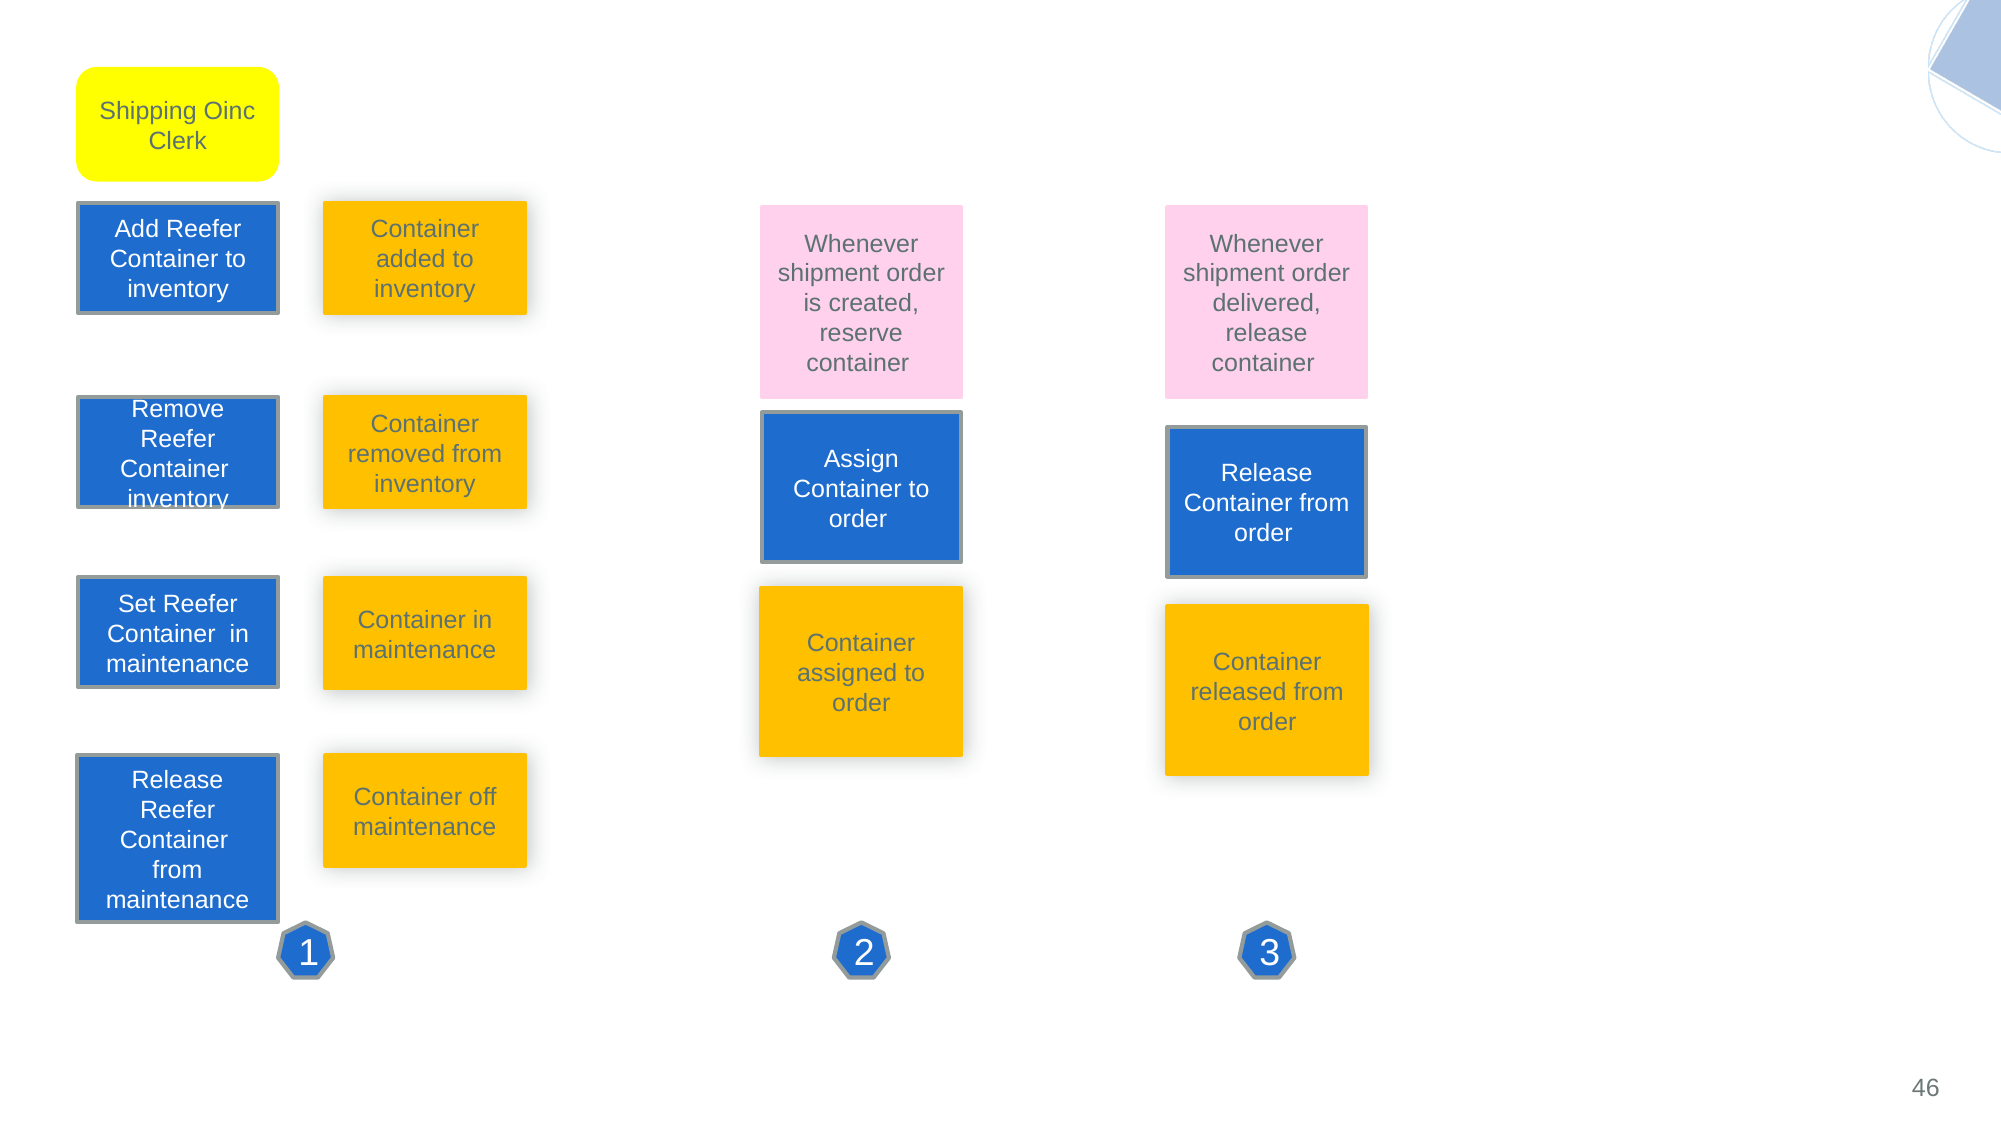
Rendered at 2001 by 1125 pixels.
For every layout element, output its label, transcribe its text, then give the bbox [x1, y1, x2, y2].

text_box Shipping Oinc Clerk [76, 66, 280, 182]
text_box Container added to inventory [323, 201, 527, 315]
text_box Container removed from inventory [323, 395, 527, 509]
text_box Container off maintenance [323, 753, 527, 868]
text_box Remove Reefer Container inventory [76, 395, 280, 509]
text_box 2 [831, 920, 892, 980]
text_box 1 [276, 920, 336, 980]
text_box Release Container from order [1165, 425, 1368, 579]
text_box Container released from order [1165, 604, 1369, 776]
text_box Container in maintenance [323, 576, 527, 690]
text_box Container assigned to order [759, 586, 963, 757]
text_box Whenever shipment order is created, reserve container [760, 205, 963, 399]
text_box Fleet / Ships Simulator MS [1924, 0, 2001, 154]
text_box 3 [1237, 920, 1297, 980]
text_box Whenever shipment order delivered, release container [1165, 205, 1368, 399]
text_box Release Reefer Container from maintenance [75, 753, 280, 924]
text_box Assign Container to order [760, 410, 963, 564]
text_box Add Reefer Container to inventory [76, 201, 280, 315]
slide_number 46 [1867, 1056, 1955, 1117]
text_box Set Reefer Container in maintenance [76, 575, 280, 689]
